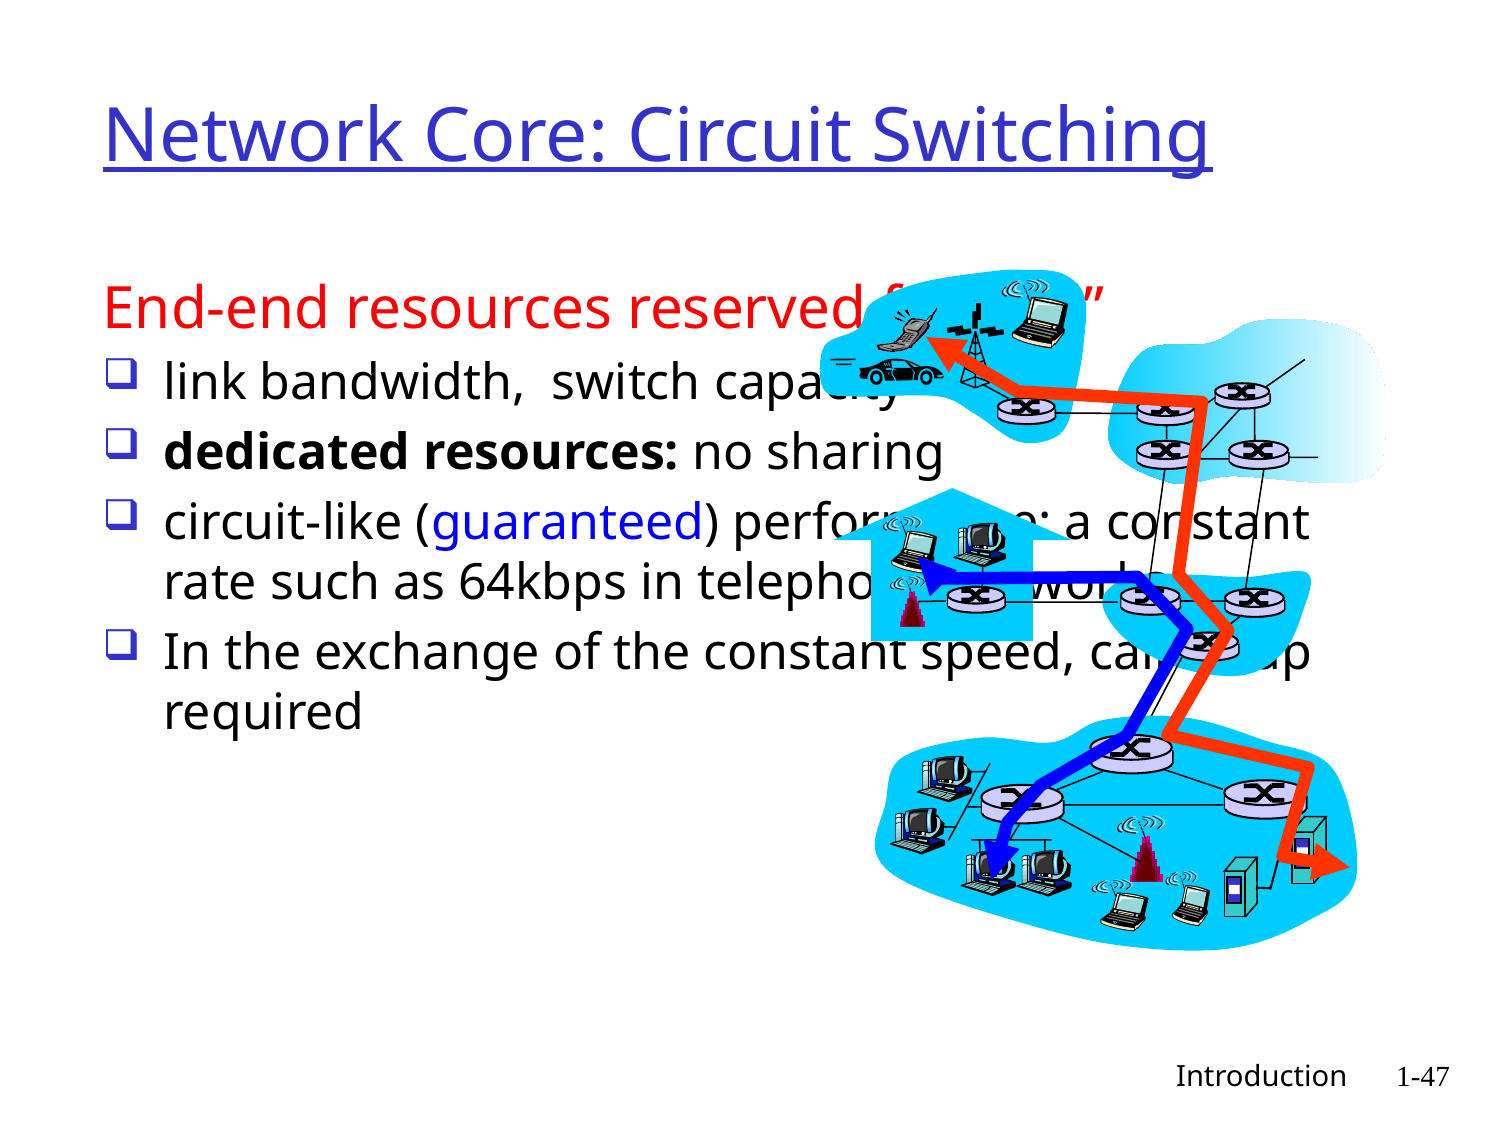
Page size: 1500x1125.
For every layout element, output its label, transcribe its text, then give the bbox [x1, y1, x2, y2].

list End-end resources reserved for “call” link bandwidth, switch capacity dedicated resources: no sharing circuit-like (guaranteed) performance: a constant rate such as 64kbps in telephone networks In the exchange of the constant speed, call setup required [87, 262, 1363, 1026]
title Network Core: Circuit Switching [87, 37, 1363, 226]
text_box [818, 268, 1388, 954]
footer Introduction [887, 1049, 1362, 1125]
slide_number 1-47 [1362, 1049, 1466, 1125]
